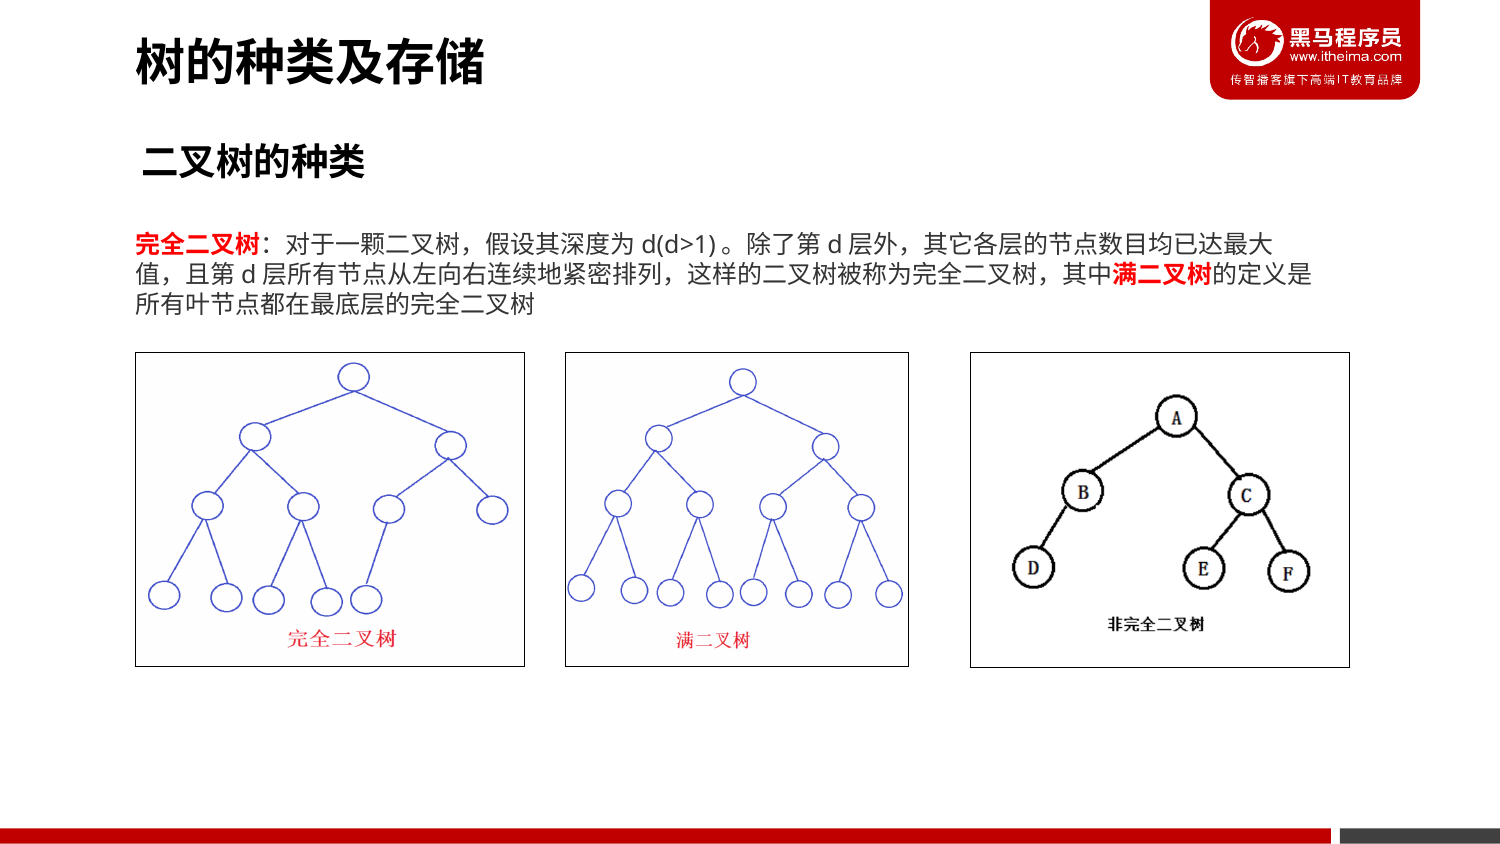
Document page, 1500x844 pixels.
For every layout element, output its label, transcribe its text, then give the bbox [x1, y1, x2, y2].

text_box 二叉树的种类 [126, 131, 382, 191]
text_box 完全二叉树：对于一颗二叉树，假设其深度为d(d>1)。除了第d层外，其它各层的节点数目均已达最大值，且第d层所有节点从左向右连续地紧密排列，这样的二叉树被称为完全二叉树，其中满二叉树的定义是所有叶节点都在最底层的完全二叉树 [0, 220, 1329, 416]
picture [1212, 8, 1421, 94]
picture [970, 352, 1350, 668]
picture [565, 352, 909, 667]
picture [135, 352, 525, 667]
text_box 树的种类及存储 [123, 0, 1007, 132]
